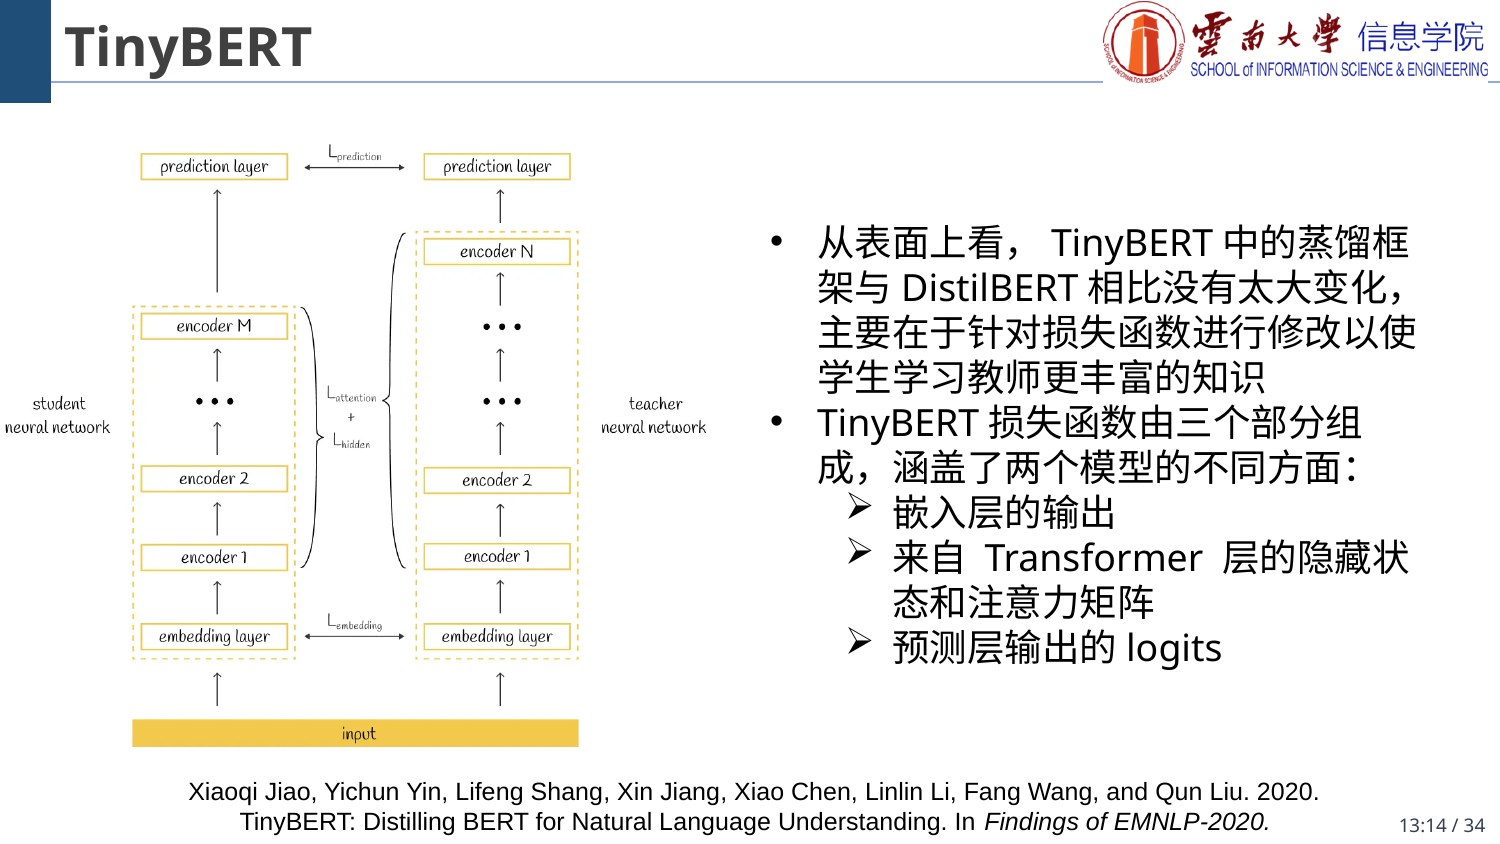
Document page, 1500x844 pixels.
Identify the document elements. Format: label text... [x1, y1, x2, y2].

picture [1103, 1, 1488, 83]
title TinyBERT [49, 10, 886, 85]
picture [0, 136, 713, 756]
text_box 从表面上看，TinyBERT中的蒸馏框架与DistilBERT相比没有太大变化，主要在于针对损失函数进行修改以使学生学习教师更丰富的知识 TinyBERT损失函数由三个部分组成，涵盖了两个模型的不同方面： 嵌入层的输出 来自 Transformer 层的隐藏状态和注意力矩阵 预测层输出的logits [755, 211, 1452, 676]
text_box Xiaoqi Jiao, Yichun Yin, Lifeng Shang, Xin Jiang, Xiao Chen, Linlin Li, Fang Wang, and Qun Liu. 2020. TinyBERT: Distilling BERT for Natural Language Understanding. In Findings of EMNLP-2020. [166, 768, 1345, 844]
